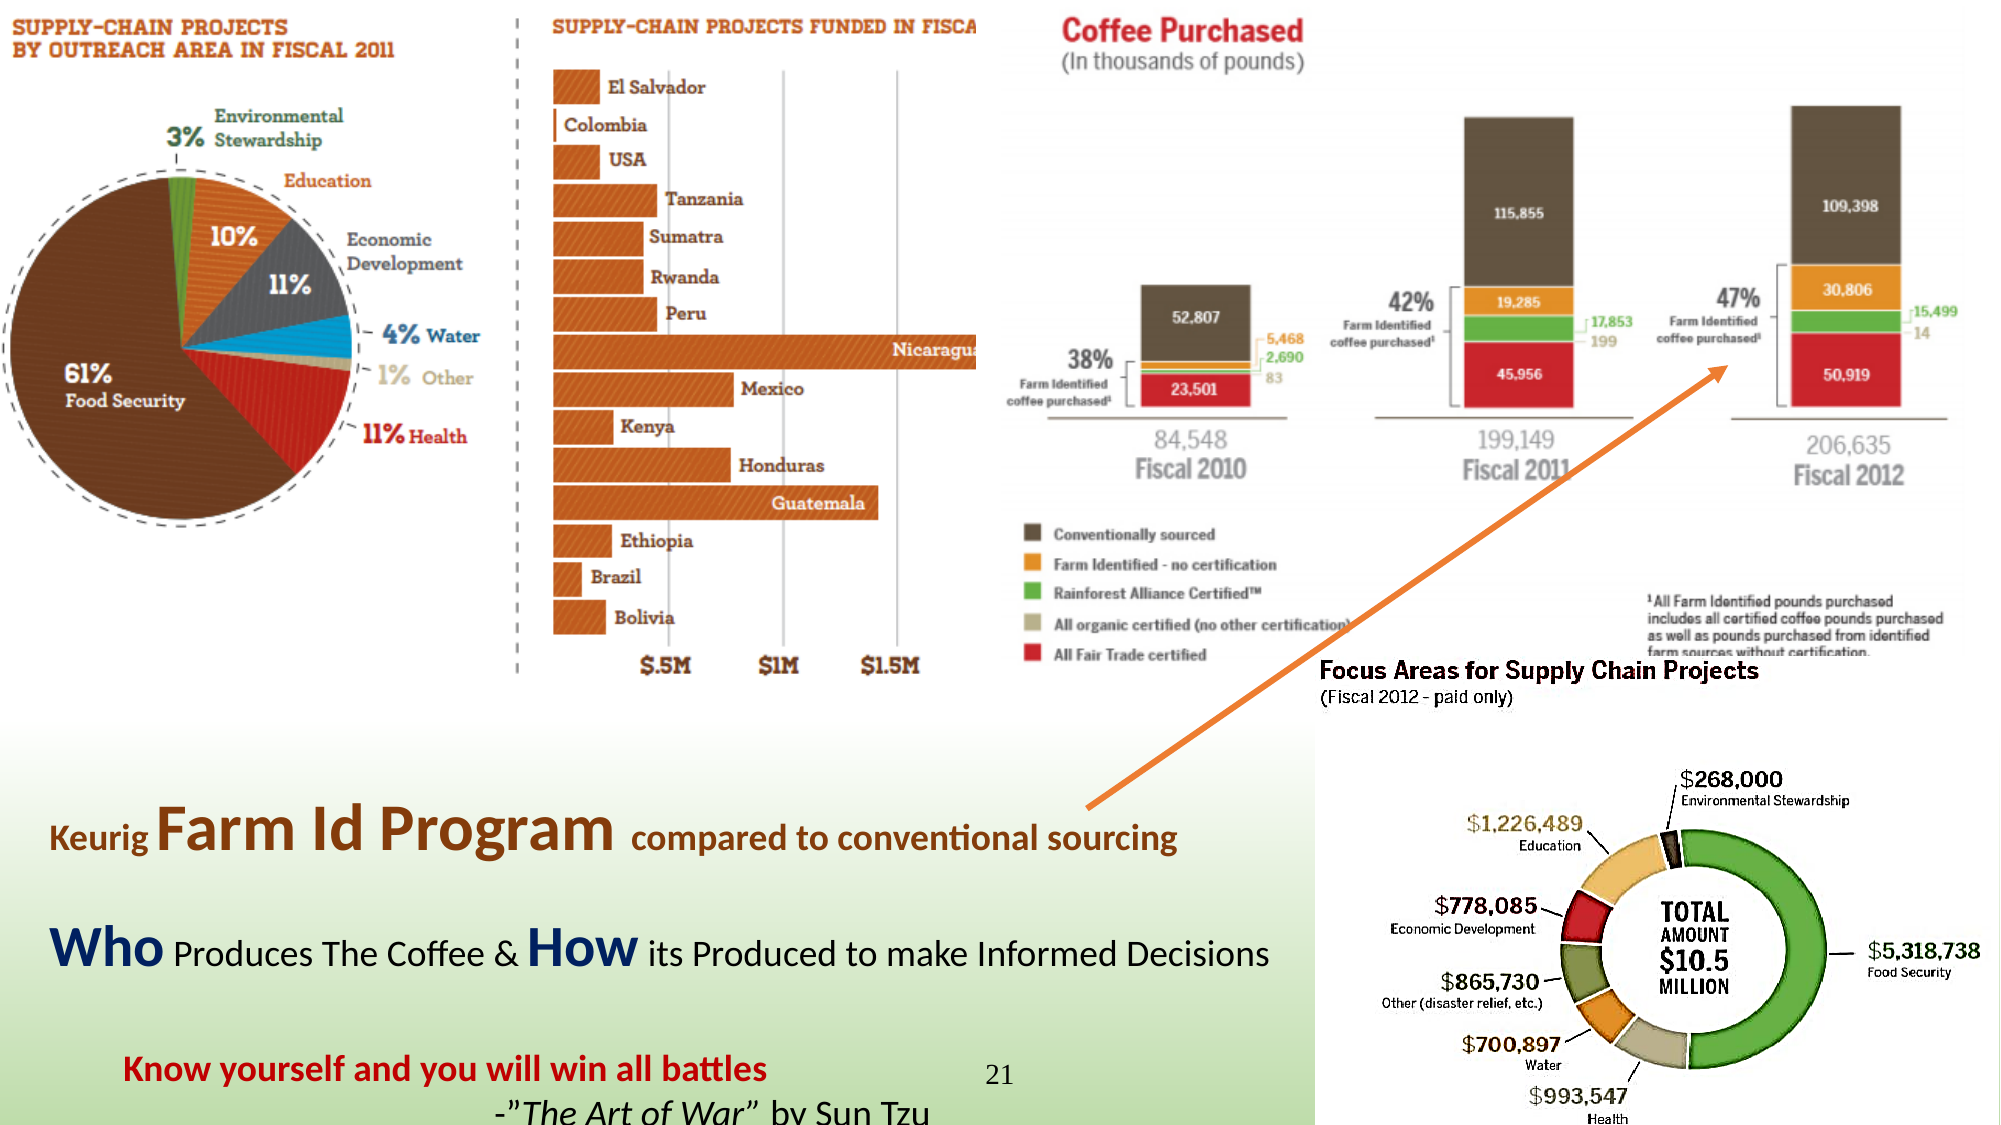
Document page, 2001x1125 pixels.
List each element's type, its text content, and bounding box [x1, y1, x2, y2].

picture [975, 0, 2000, 1125]
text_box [1086, 365, 1729, 809]
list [0, 0, 975, 683]
text_box Keurig Farm Id Program compared to conventional sourcing Who Produces The Coffee & How its Produced to make Informed Decisions [34, 776, 1315, 986]
footer 21 [662, 1042, 1315, 1103]
text_box Know yourself and you will win all battles -”The Art of War” by Sun Tzu [108, 1036, 1056, 1125]
